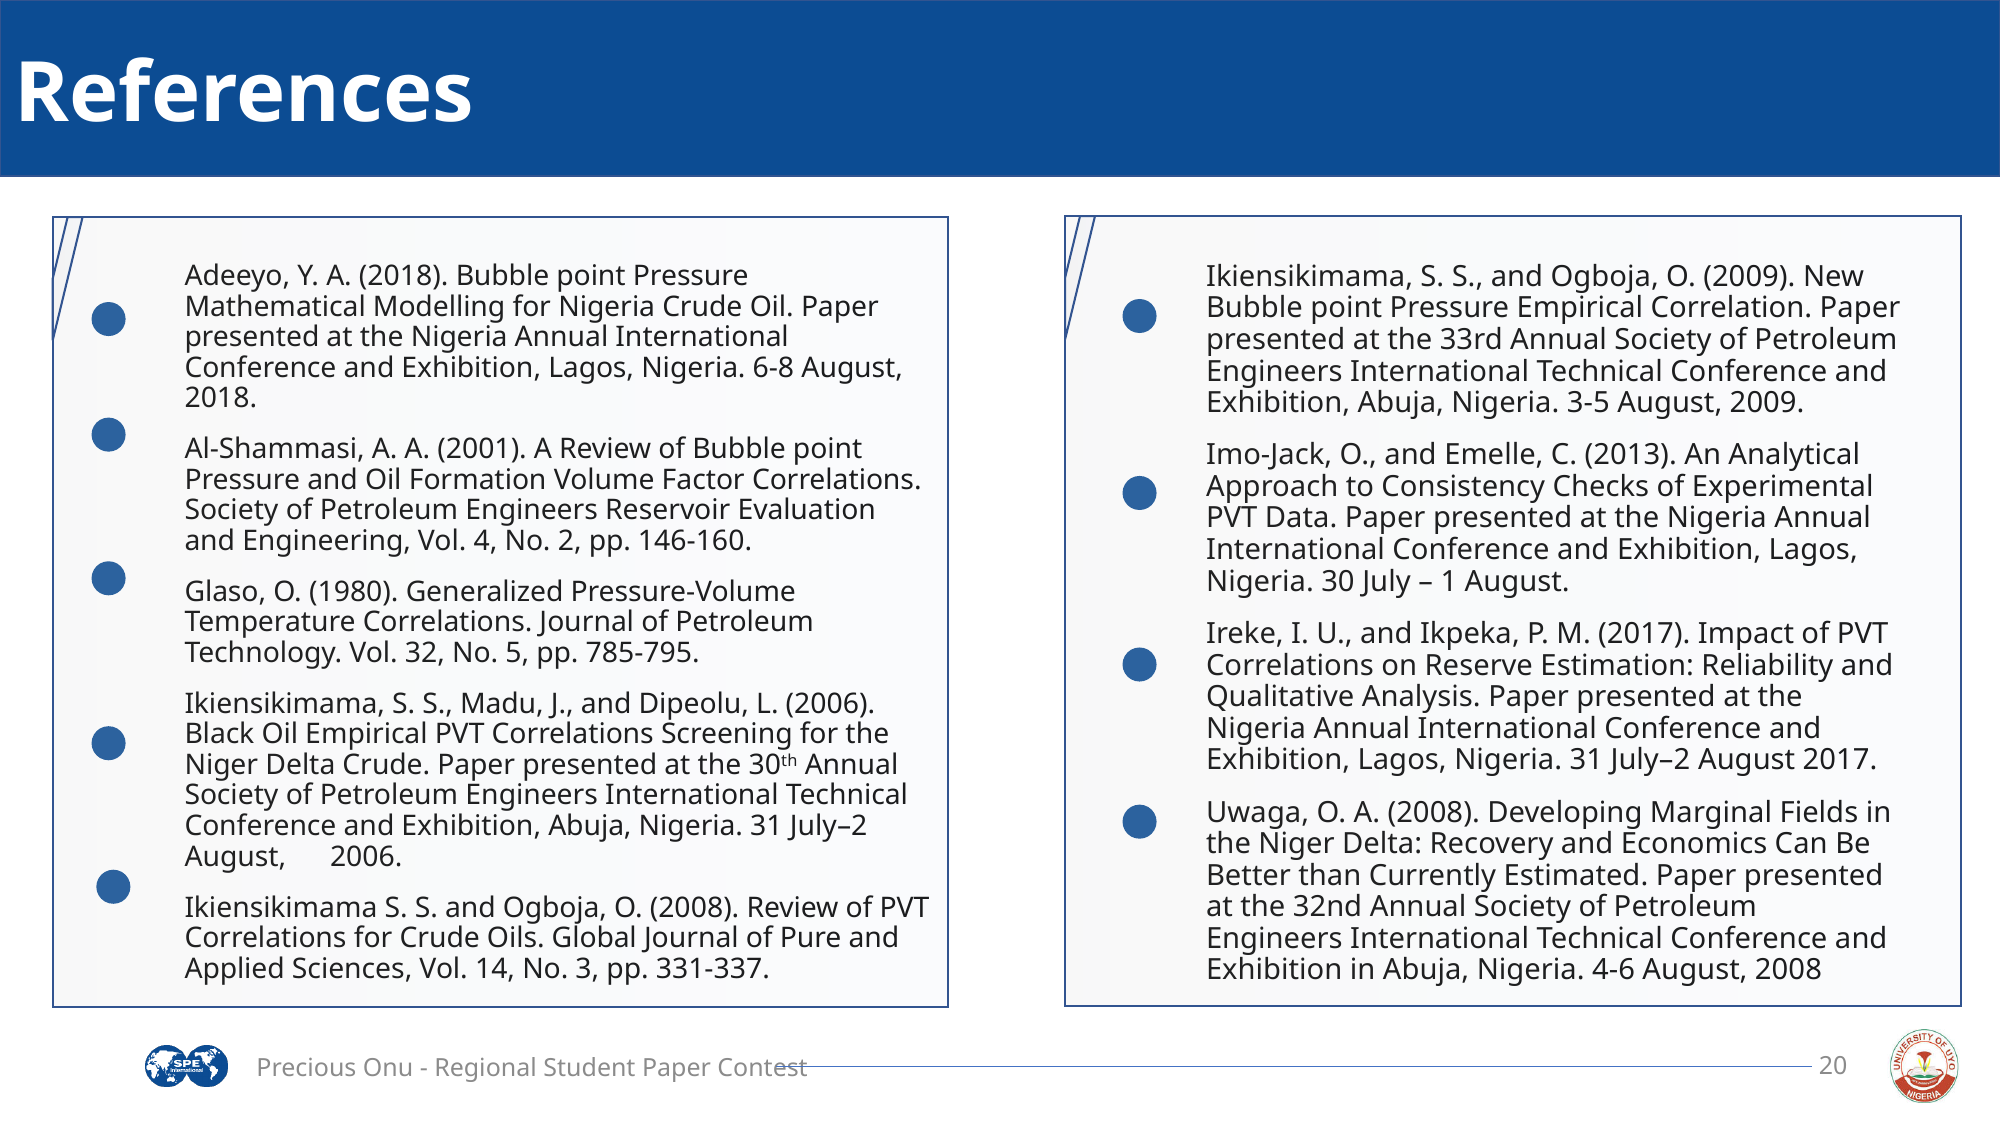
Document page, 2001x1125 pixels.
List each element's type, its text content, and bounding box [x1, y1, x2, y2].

picture [1876, 1029, 1971, 1103]
slide_number 20 [1412, 1036, 1863, 1097]
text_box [52, 217, 949, 1008]
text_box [1065, 216, 1961, 1007]
footer Precious Onu - Regional Student Paper Contest [137, 1036, 1412, 1097]
picture [145, 1045, 228, 1088]
text_box References [0, 0, 2000, 177]
